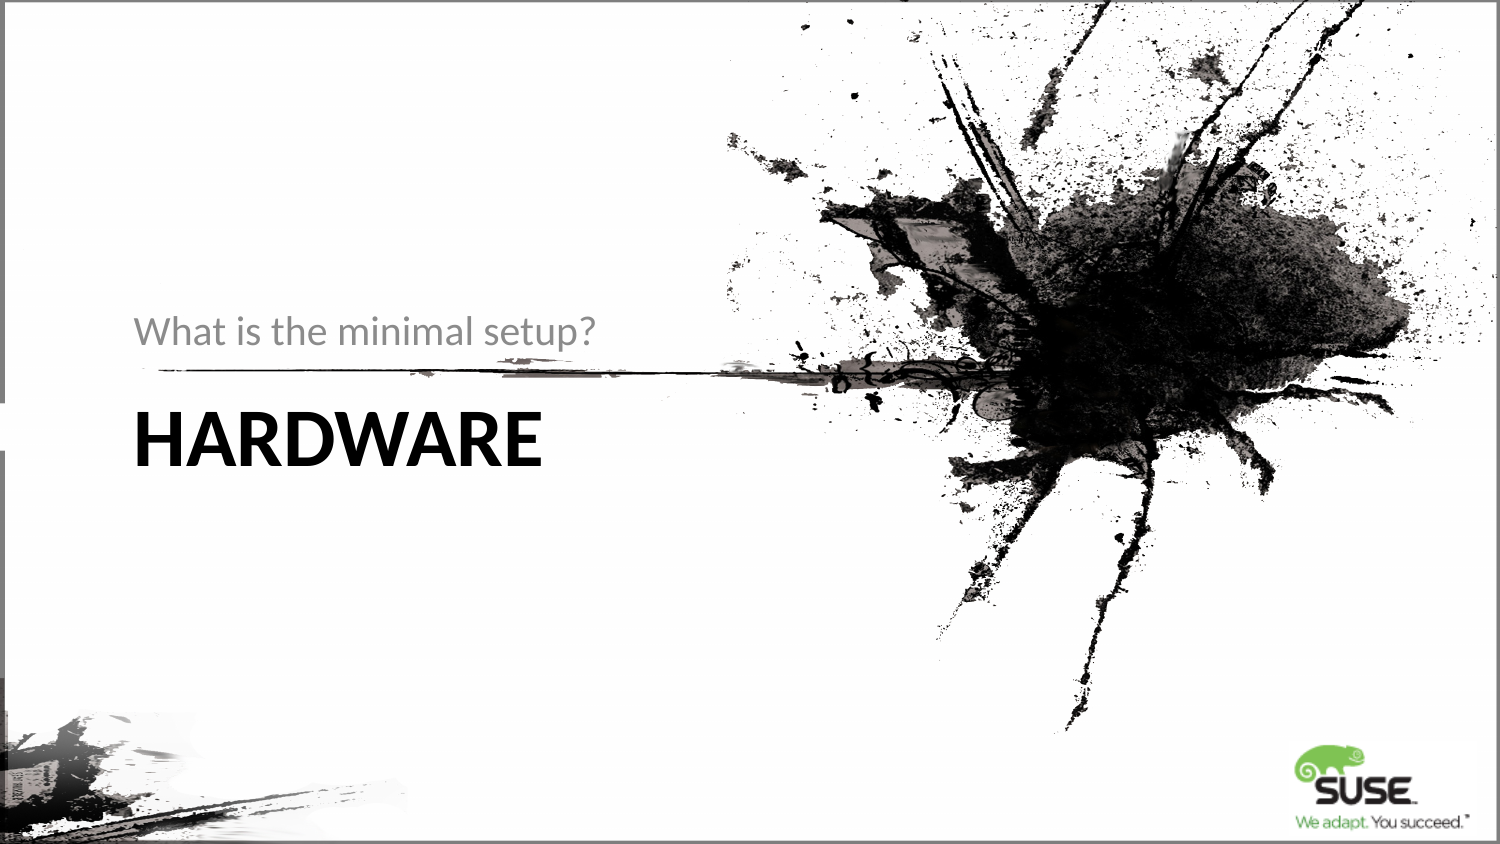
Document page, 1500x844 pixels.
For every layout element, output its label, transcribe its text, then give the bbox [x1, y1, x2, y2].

picture [0, 0, 1500, 844]
list What is the minimal setup? [118, 176, 1394, 362]
title Hardware [118, 375, 1394, 544]
